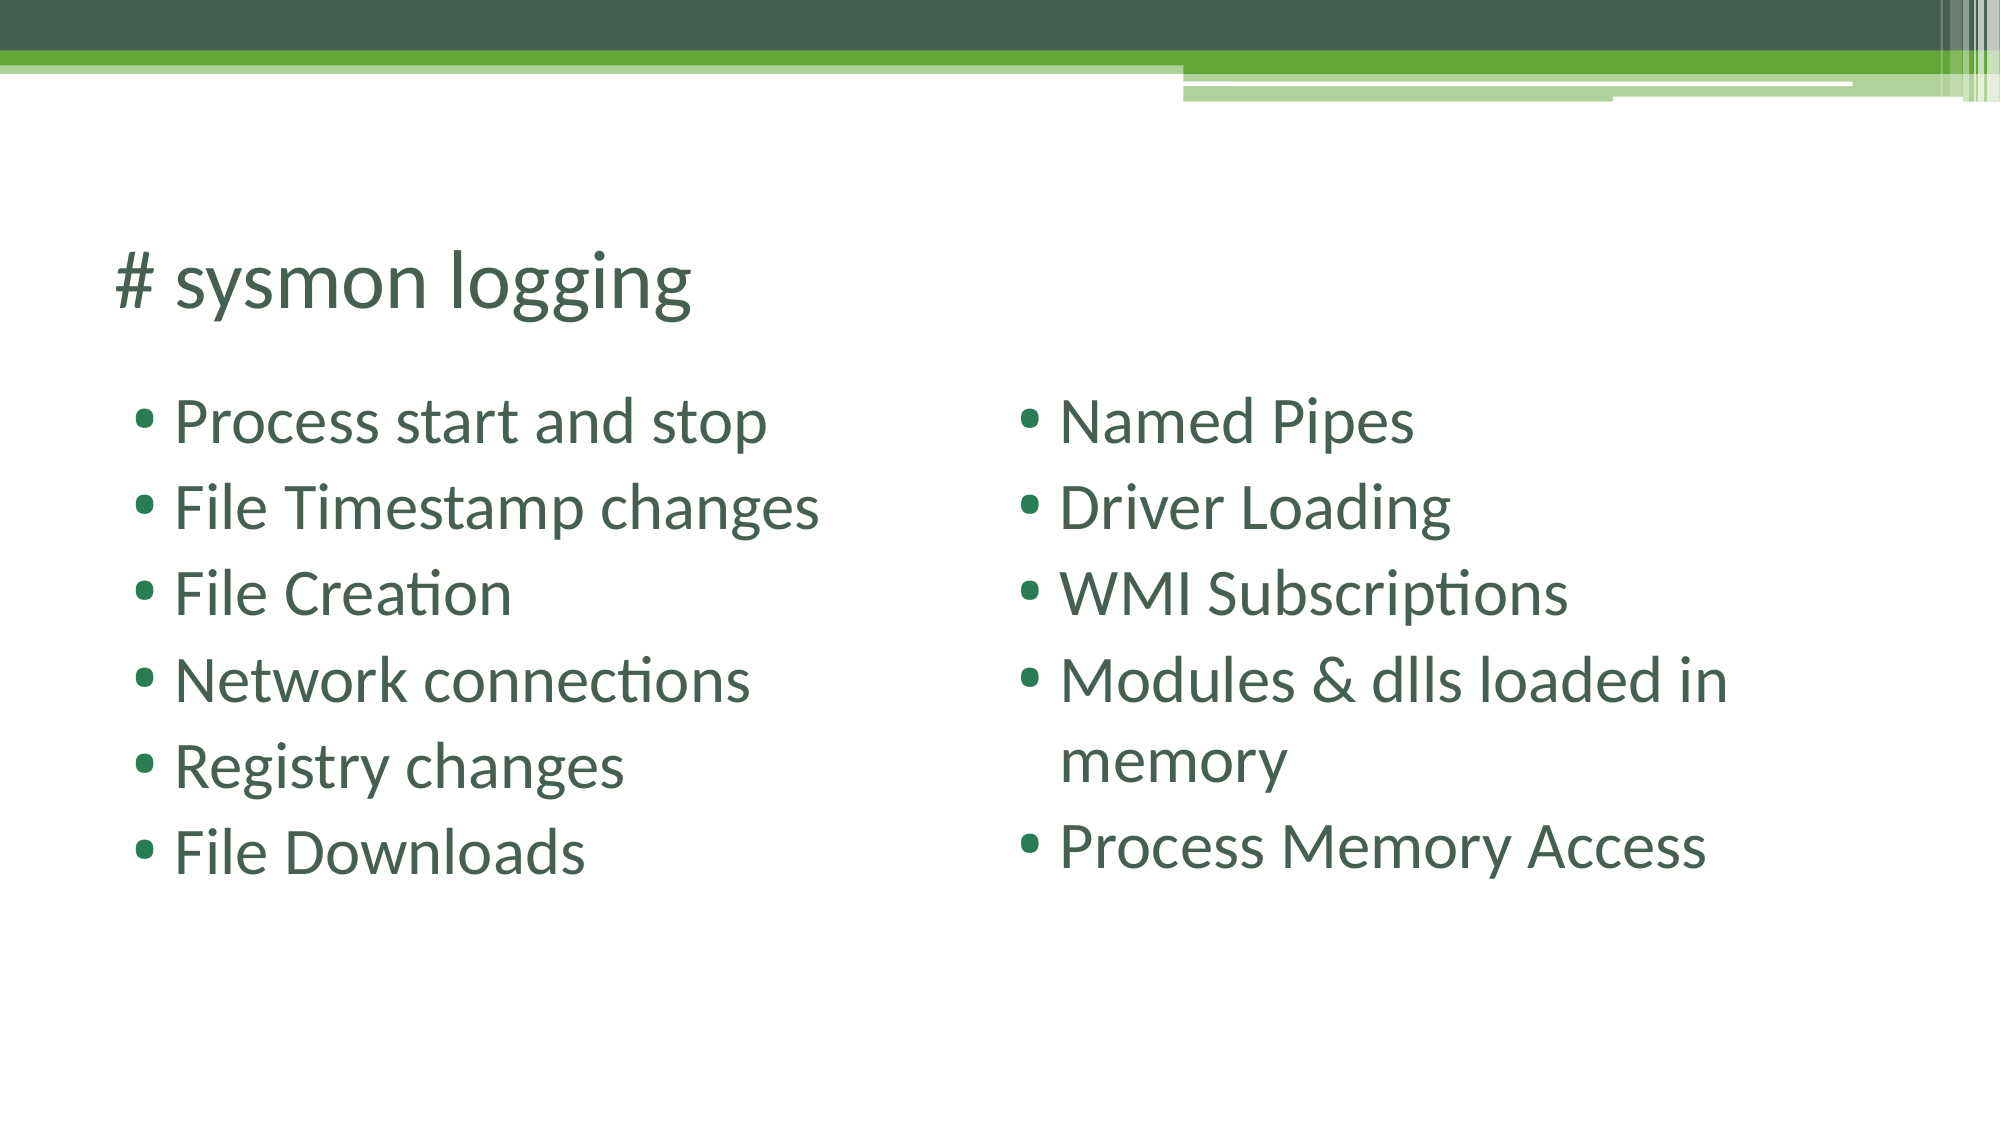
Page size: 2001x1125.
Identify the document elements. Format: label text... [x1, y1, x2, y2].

list Process start and stop File Timestamp changes File Creation Network connections Registry changes File Downloads Named Pipes Driver Loading WMI Subscriptions Modules & dlls loaded in memory Process Memory Access [99, 368, 1900, 1079]
title # sysmon logging [99, 187, 1900, 363]
